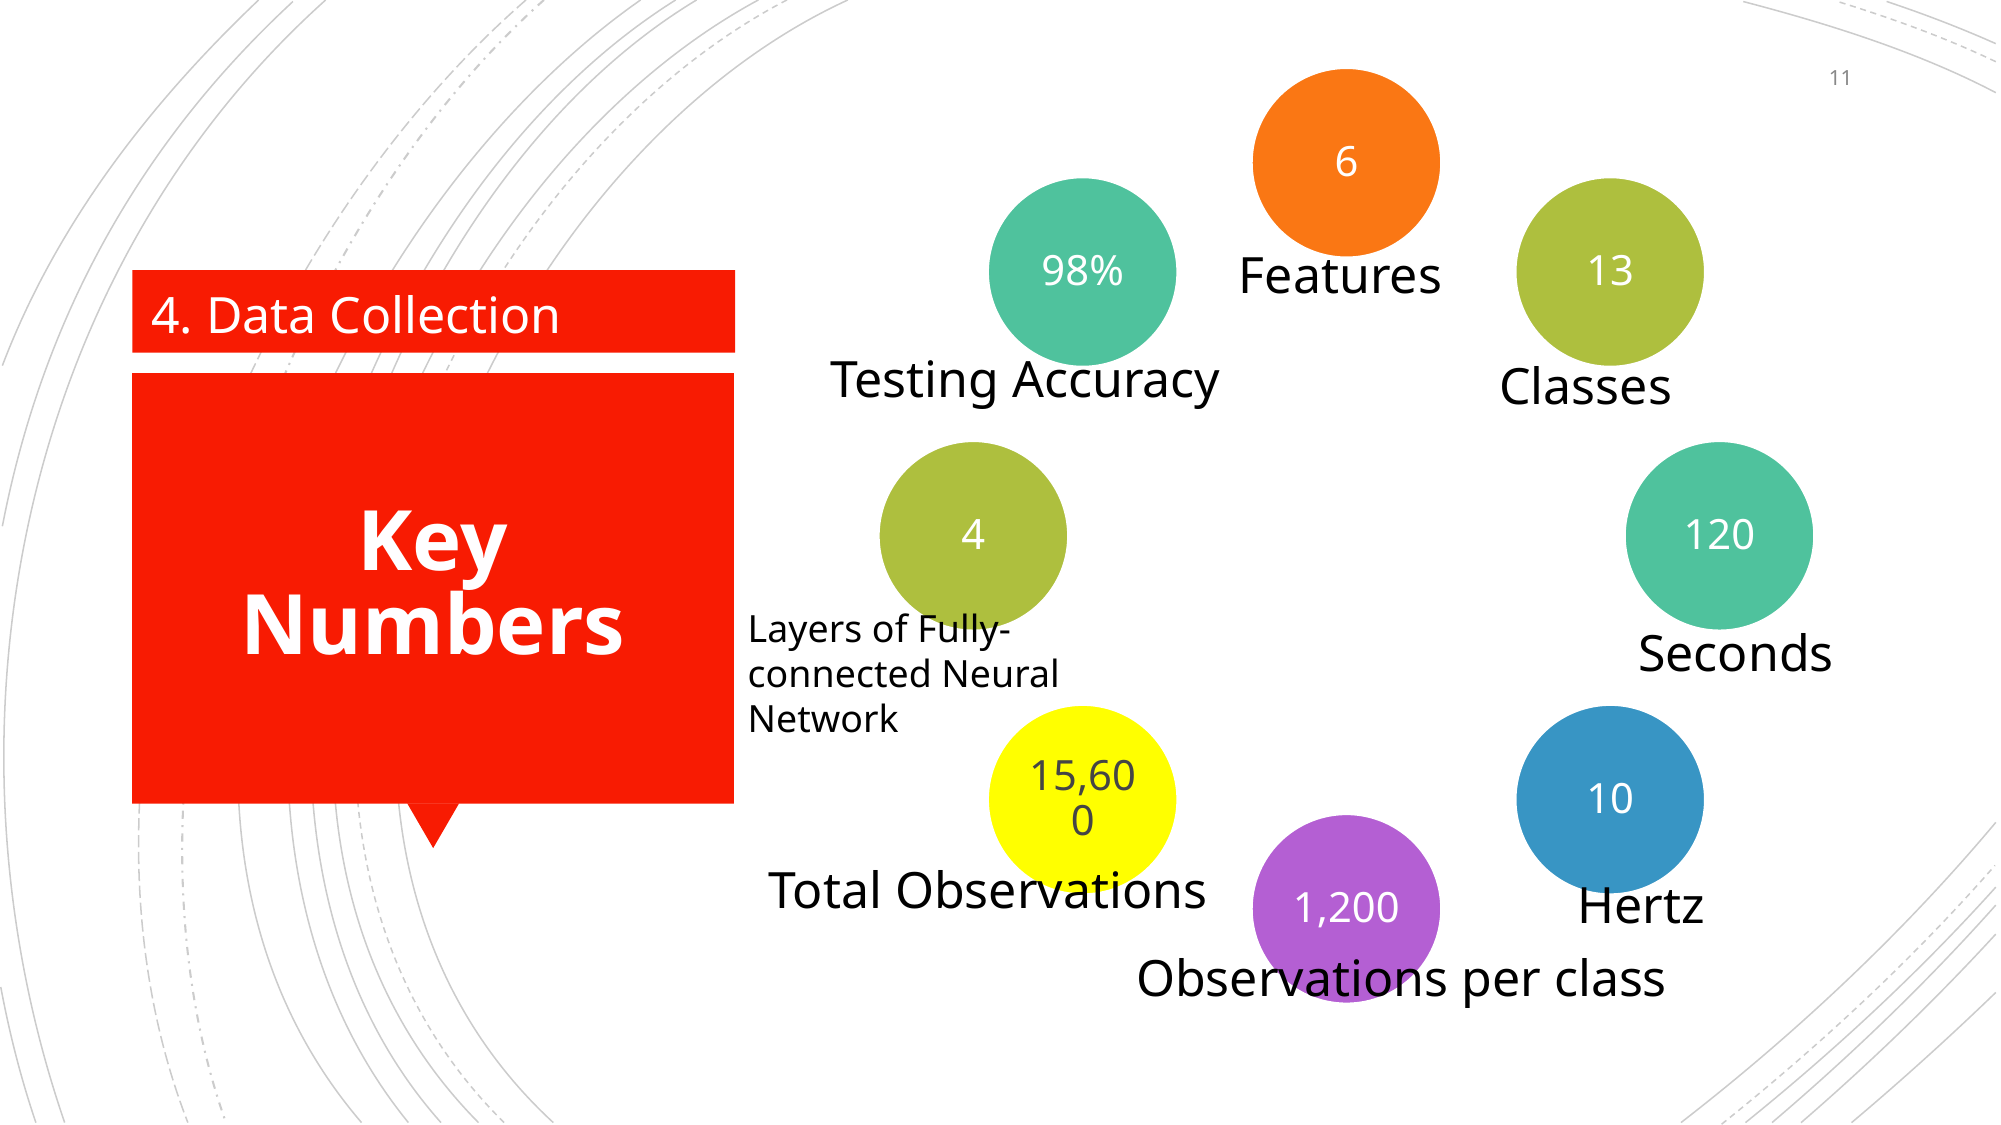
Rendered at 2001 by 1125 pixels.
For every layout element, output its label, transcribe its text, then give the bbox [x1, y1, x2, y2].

text_box Layers of Fully-connected Neural Network [732, 597, 816, 748]
text_box Observations per class [1121, 1011, 1694, 1015]
title Key Numbers [145, 385, 720, 789]
text_box Seconds [1819, 613, 2000, 689]
slide_number 11 [1717, 52, 1868, 105]
text_box 4. Data Collection [135, 276, 730, 352]
text_box Total Observations [753, 850, 816, 926]
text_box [821, 67, 1815, 1005]
